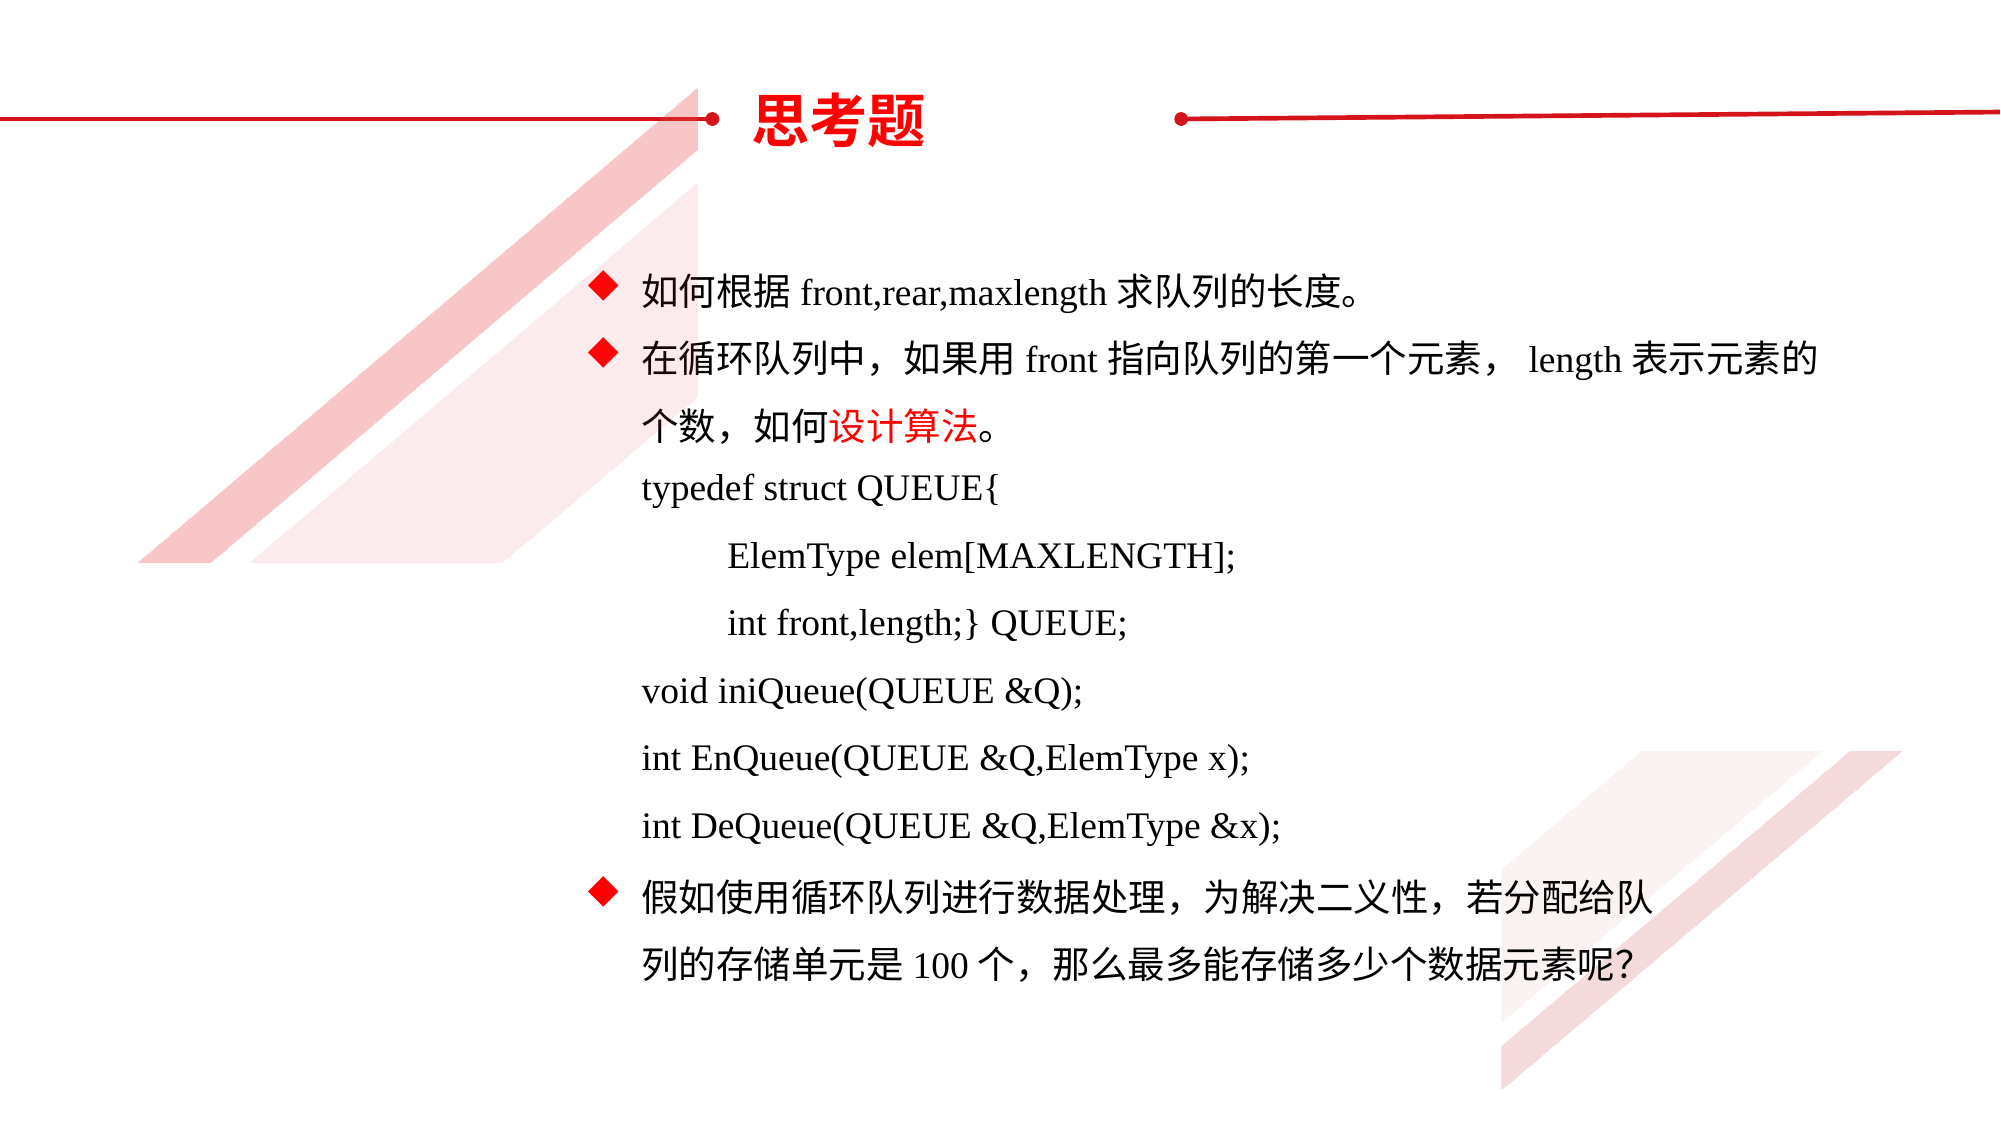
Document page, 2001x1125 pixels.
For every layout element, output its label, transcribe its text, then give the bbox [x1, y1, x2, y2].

text_box 思考题 [736, 56, 1161, 162]
picture [0, 0, 698, 631]
picture [1563, 688, 1938, 1125]
text_box 如何根据front,rear,maxlength求队列的长度。 在循环队列中，如果用front指向队列的第一个元素，length表示元素的个数，如何设计算法。 [698, 237, 1846, 456]
text_box 假如使用循环队列进行数据处理，为解决二义性，若分配给队列的存储单元是100个，那么最多能存储多少个数据元素呢？ [570, 843, 1563, 994]
text_box typedef struct QUEUE{ ElemType elem[MAXLENGTH]; int front,length;} QUEUE; void iniQueue(QUEUE &Q); int EnQueue(QUEUE &Q,ElemType x); int DeQueue(QUEUE &Q,ElemType &x); [589, 433, 1591, 843]
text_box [1181, 112, 2000, 119]
